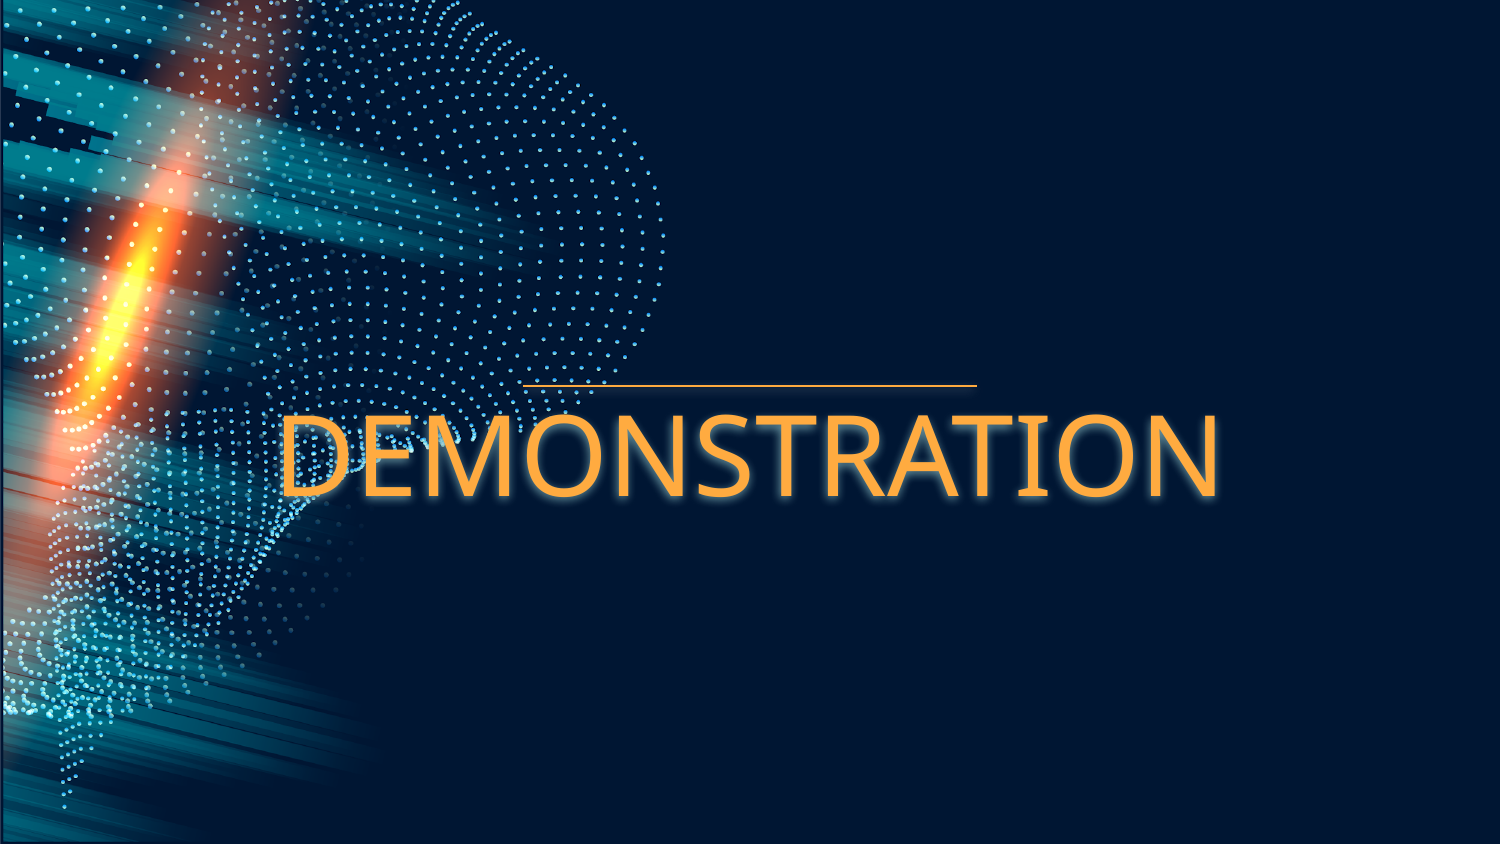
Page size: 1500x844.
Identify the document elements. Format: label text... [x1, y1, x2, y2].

picture [0, 0, 1500, 844]
title DEMONSTRATION [123, 369, 1377, 531]
